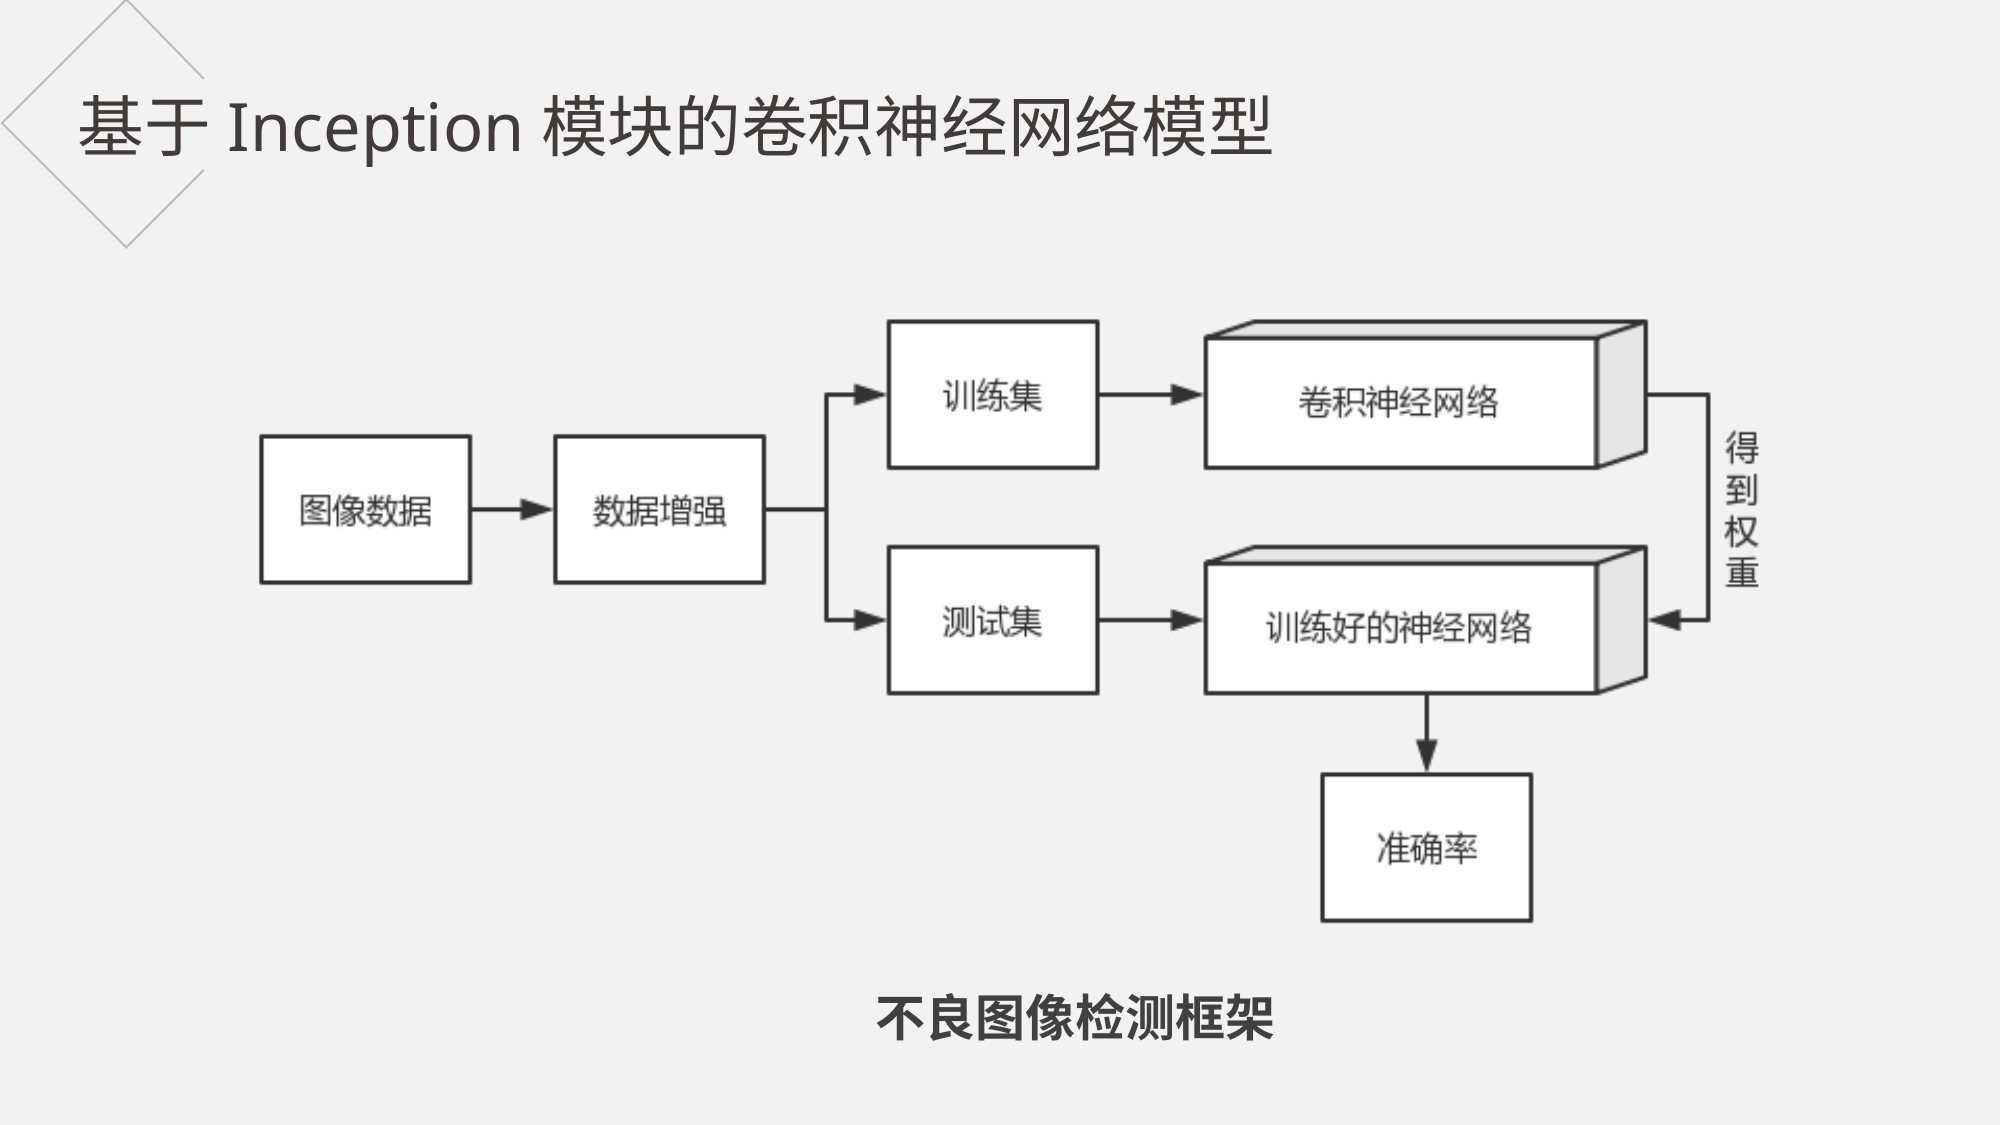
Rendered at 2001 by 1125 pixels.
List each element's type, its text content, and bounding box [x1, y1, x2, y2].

text_box [0, 0, 205, 249]
text_box 基于Inception模块的卷积神经网络模型 [204, 77, 1298, 172]
picture [162, 222, 1838, 988]
text_box 不良图像检测框架 [860, 988, 1291, 1054]
